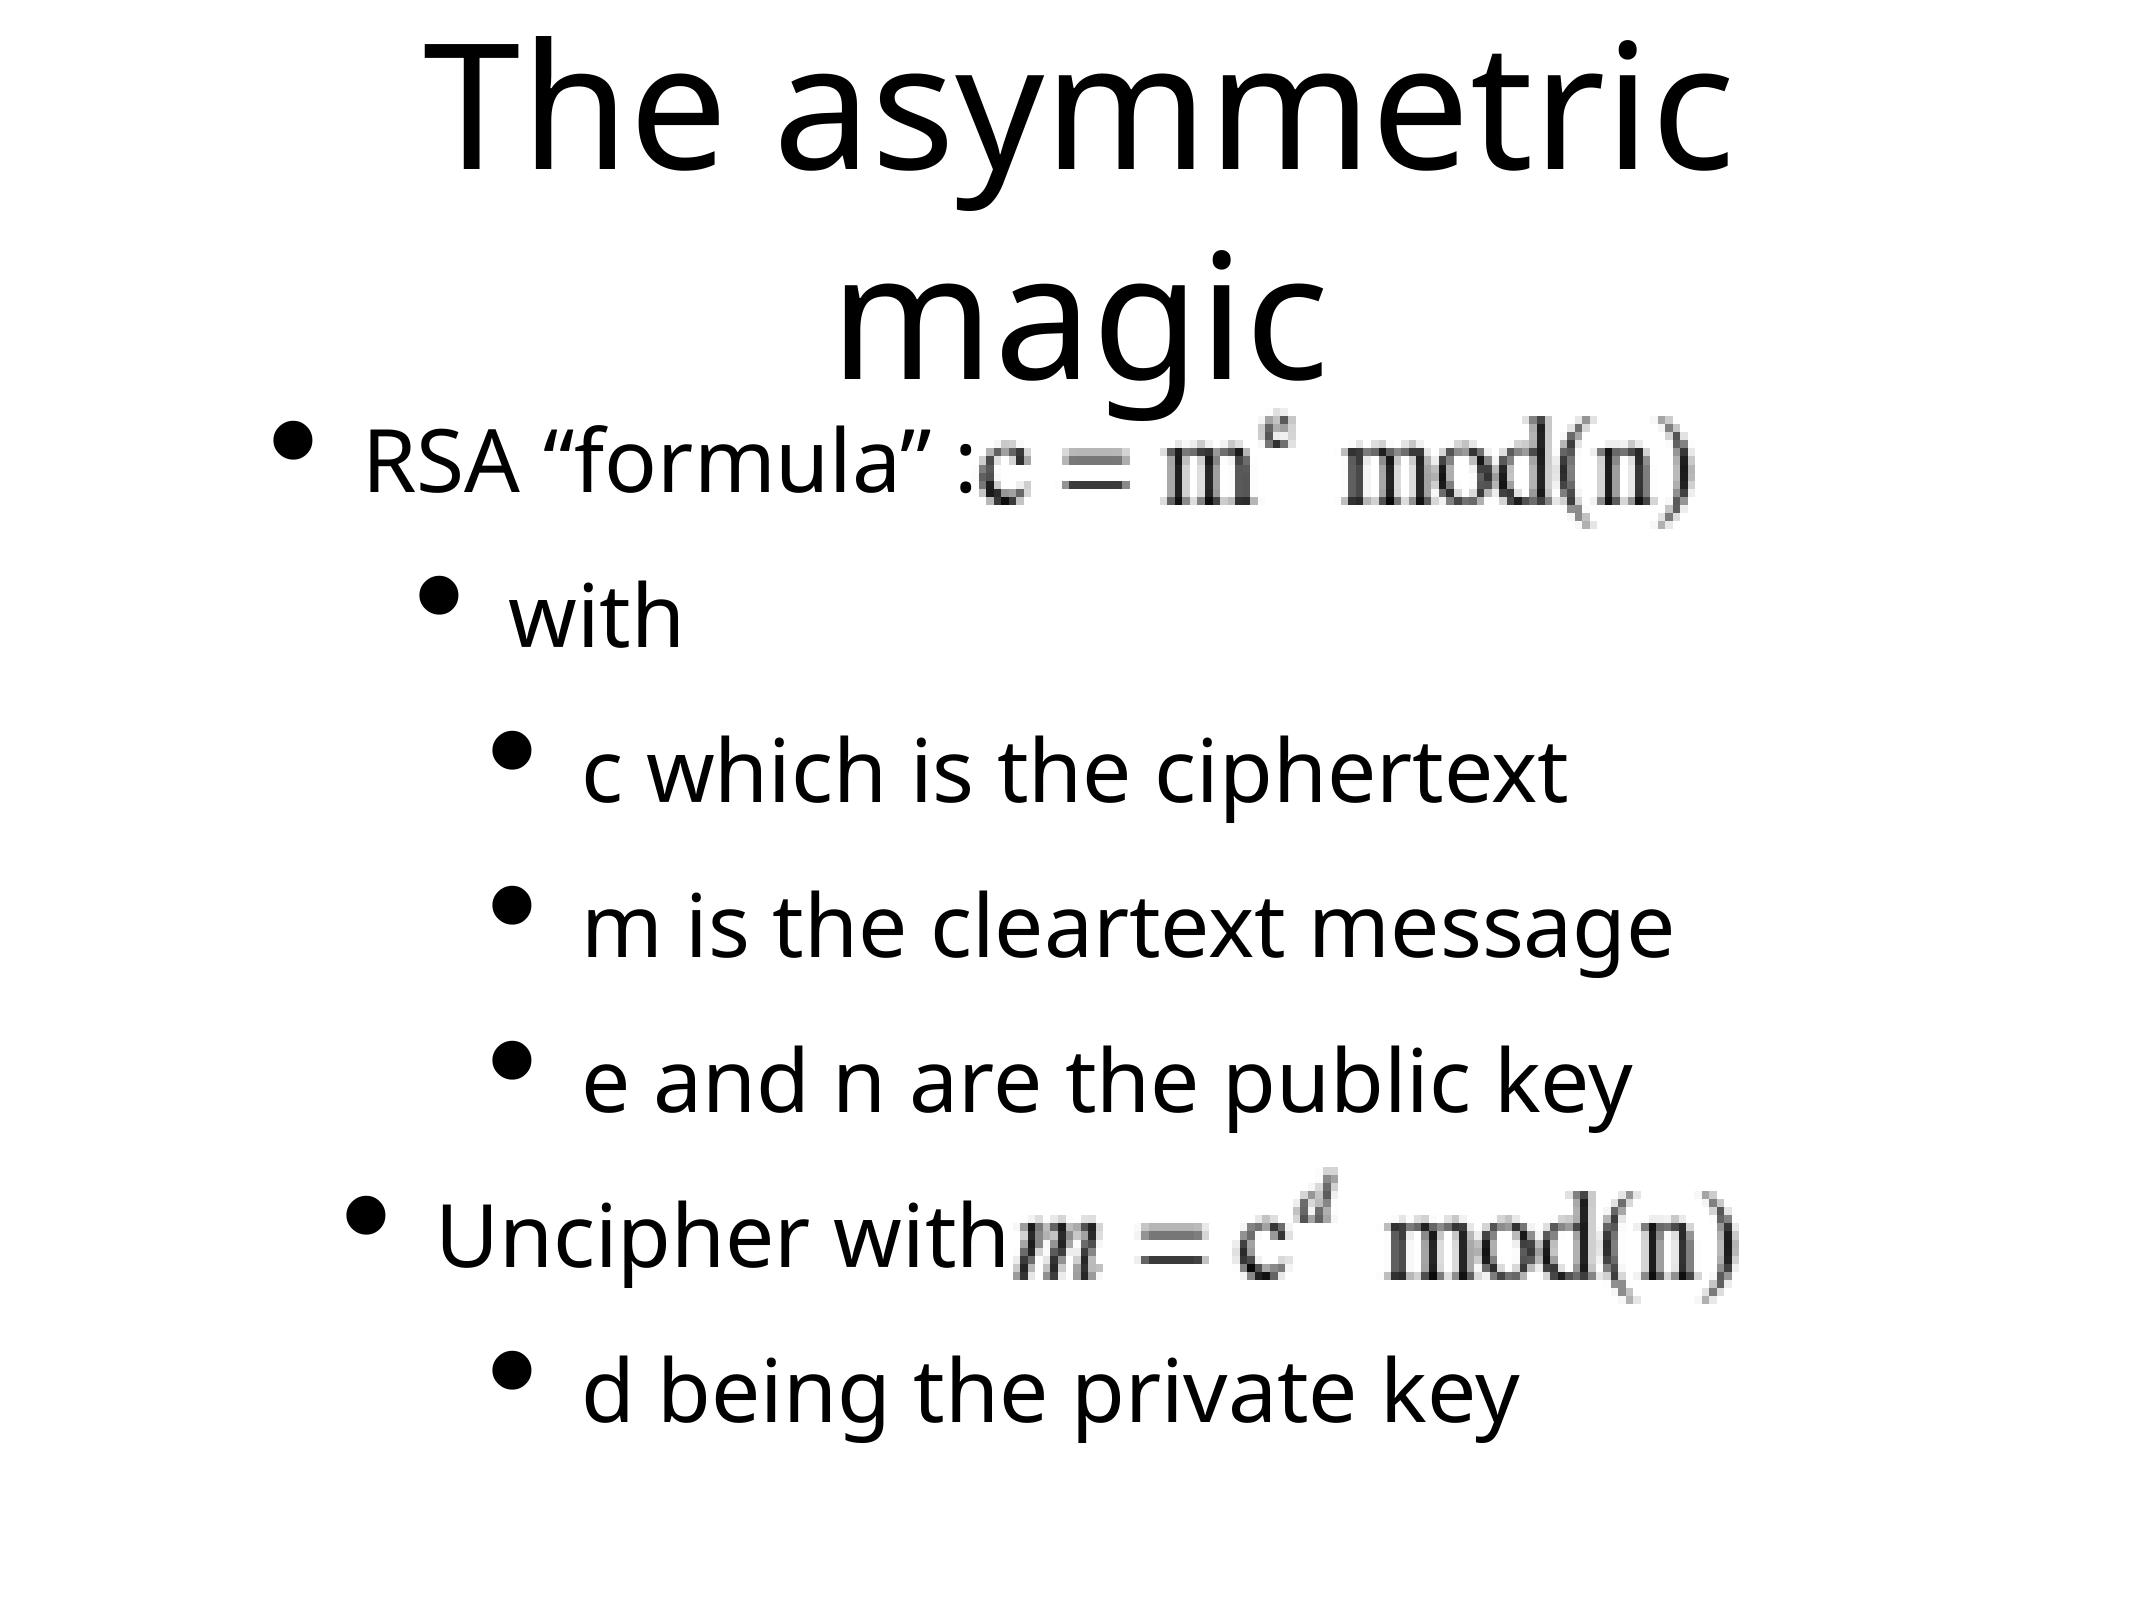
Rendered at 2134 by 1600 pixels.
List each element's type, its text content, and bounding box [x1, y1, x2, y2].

title The asymmetric magic [169, 3, 1991, 405]
list RSA “formula” : with c which is the ciphertext m is the cleartext message e and n are the public key Uncipher with d being the private key [207, 390, 1926, 1456]
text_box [998, 1143, 1741, 1322]
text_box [963, 368, 1696, 547]
